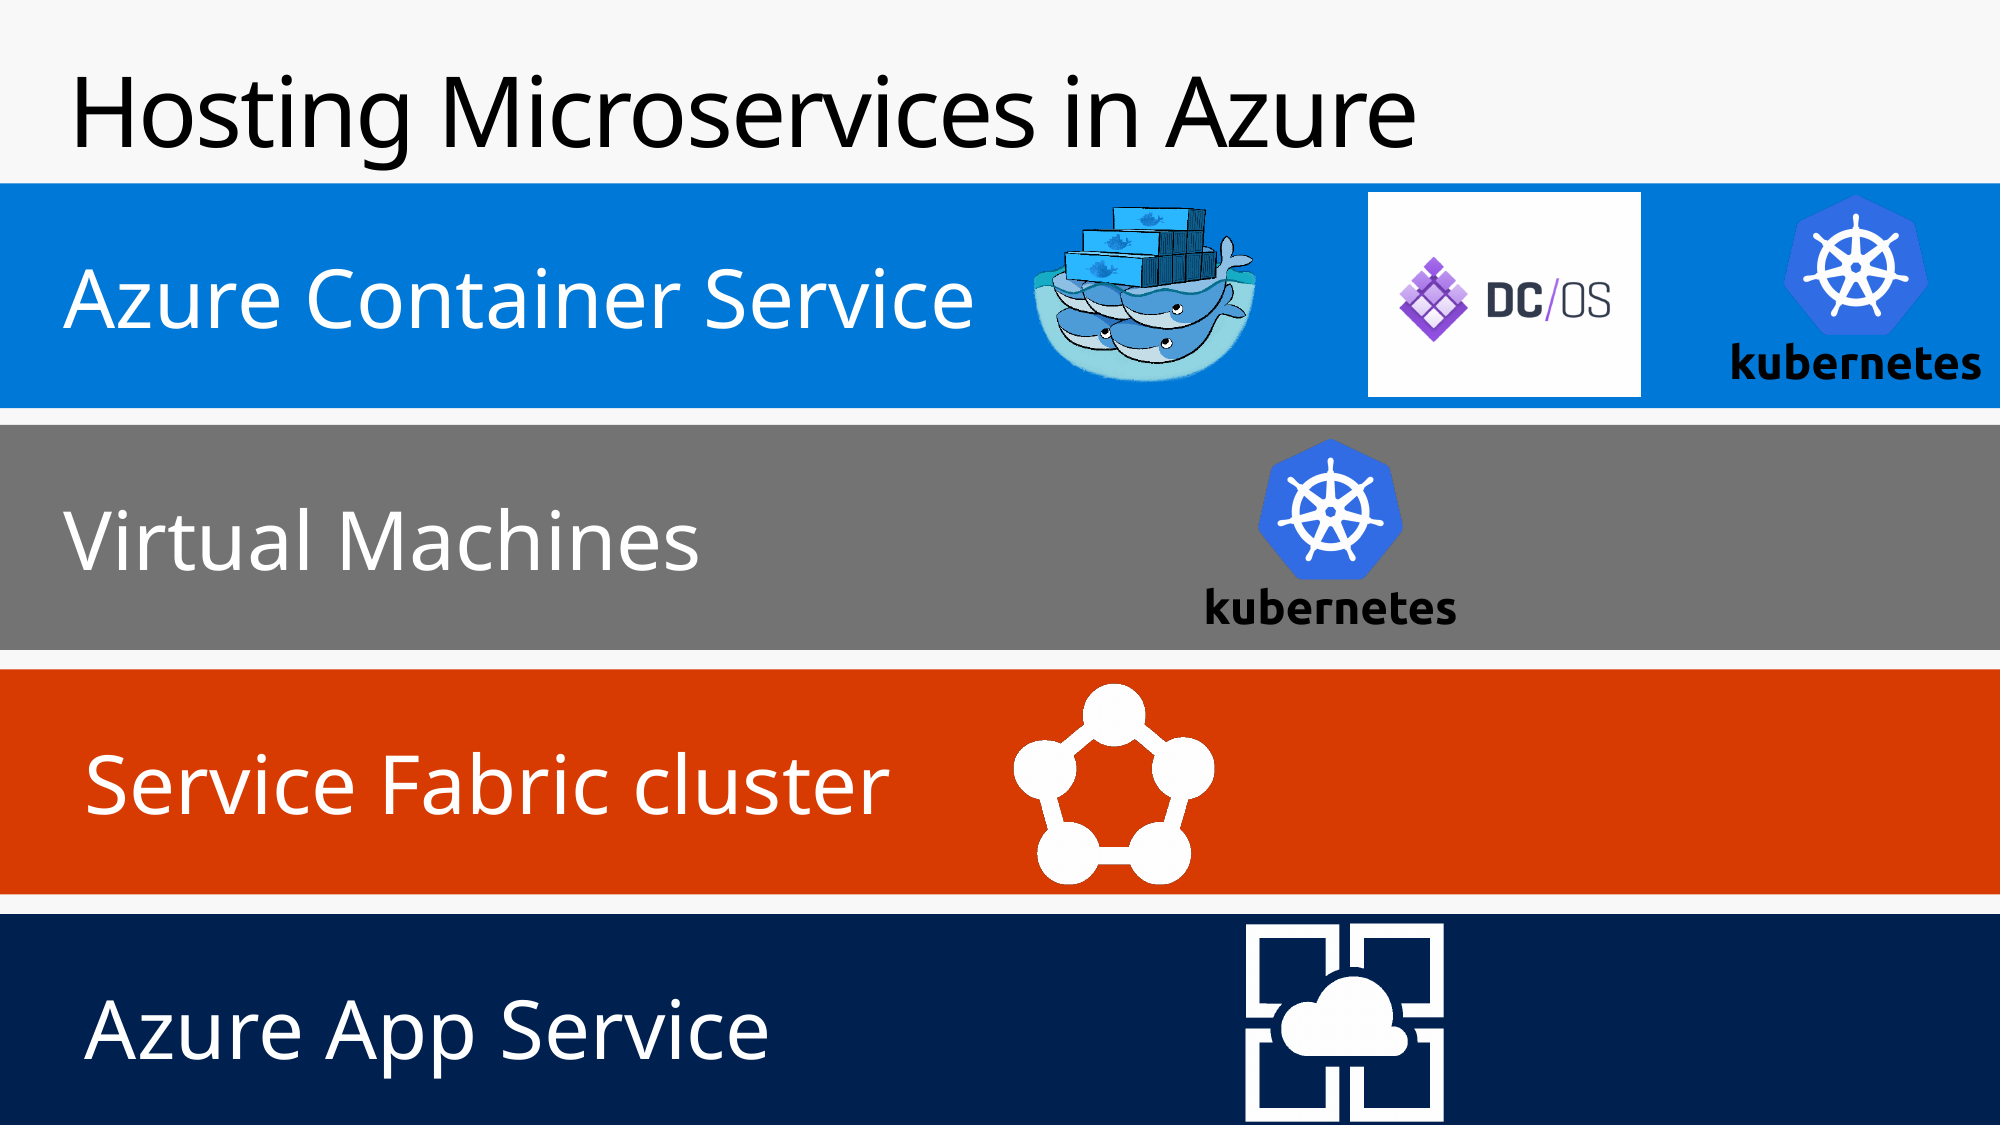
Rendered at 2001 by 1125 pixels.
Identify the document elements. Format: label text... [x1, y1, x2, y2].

text_box Azure App Service [0, 913, 2000, 1125]
picture [1728, 195, 1985, 389]
picture [1245, 923, 1444, 1122]
text_box Azure Container Service [0, 182, 2000, 409]
picture [1013, 179, 1283, 405]
picture [1013, 683, 1215, 885]
picture [1367, 192, 1641, 398]
text_box Virtual Machines [0, 424, 2000, 651]
picture [1203, 439, 1460, 634]
text_box Service Fabric cluster [0, 669, 2000, 895]
title Hosting Microservices in Azure [44, 47, 1957, 196]
